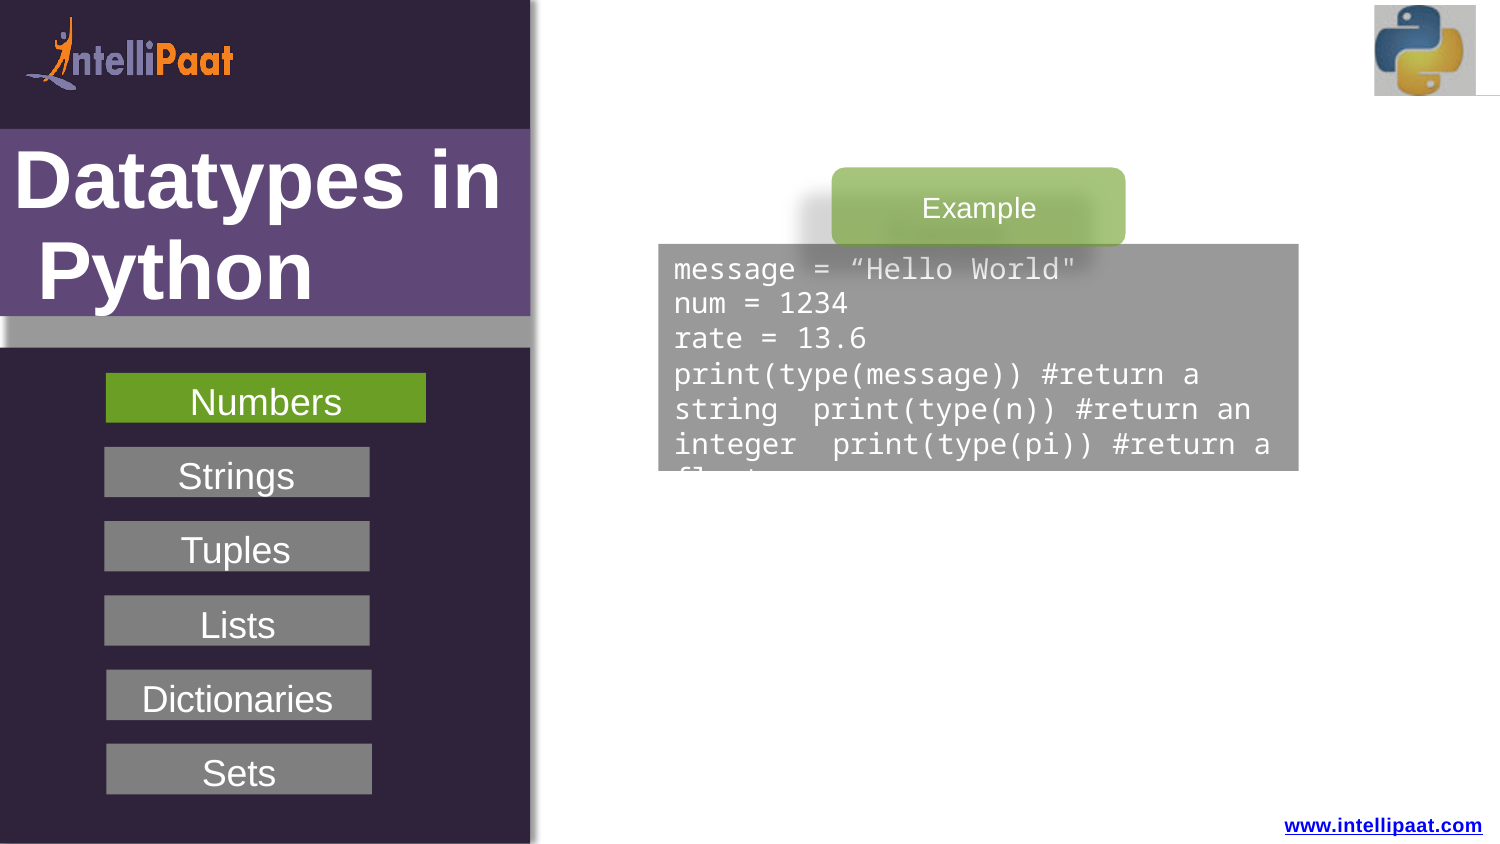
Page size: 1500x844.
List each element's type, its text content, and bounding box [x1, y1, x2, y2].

text_box [0, 0, 547, 844]
text_box message = “Hello World" num = 1234 rate = 13.6 print(type(message)) #return a string print(type(n)) #return an integer print(type(pi)) #return a float [671, 248, 1274, 495]
text_box [1475, 0, 1500, 96]
text_box Dictionaries [106, 669, 372, 721]
text_box [0, 0, 531, 128]
text_box Strings [104, 446, 370, 498]
text_box [0, 347, 531, 844]
title Datatypes in Python [0, 128, 531, 317]
text_box [1121, 243, 1299, 471]
text_box [24, 10, 234, 95]
text_box Numbers [105, 372, 426, 423]
text_box Lists [104, 595, 370, 646]
text_box Example [919, 186, 1039, 224]
text_box [845, 247, 1058, 294]
text_box [658, 243, 773, 471]
text_box Tuples [104, 521, 370, 572]
text_box [831, 167, 1126, 247]
text_box [1374, 5, 1475, 96]
text_box Sets [106, 743, 372, 795]
text_box www.intellipaat.com [1282, 812, 1490, 837]
text_box [773, 167, 1121, 299]
